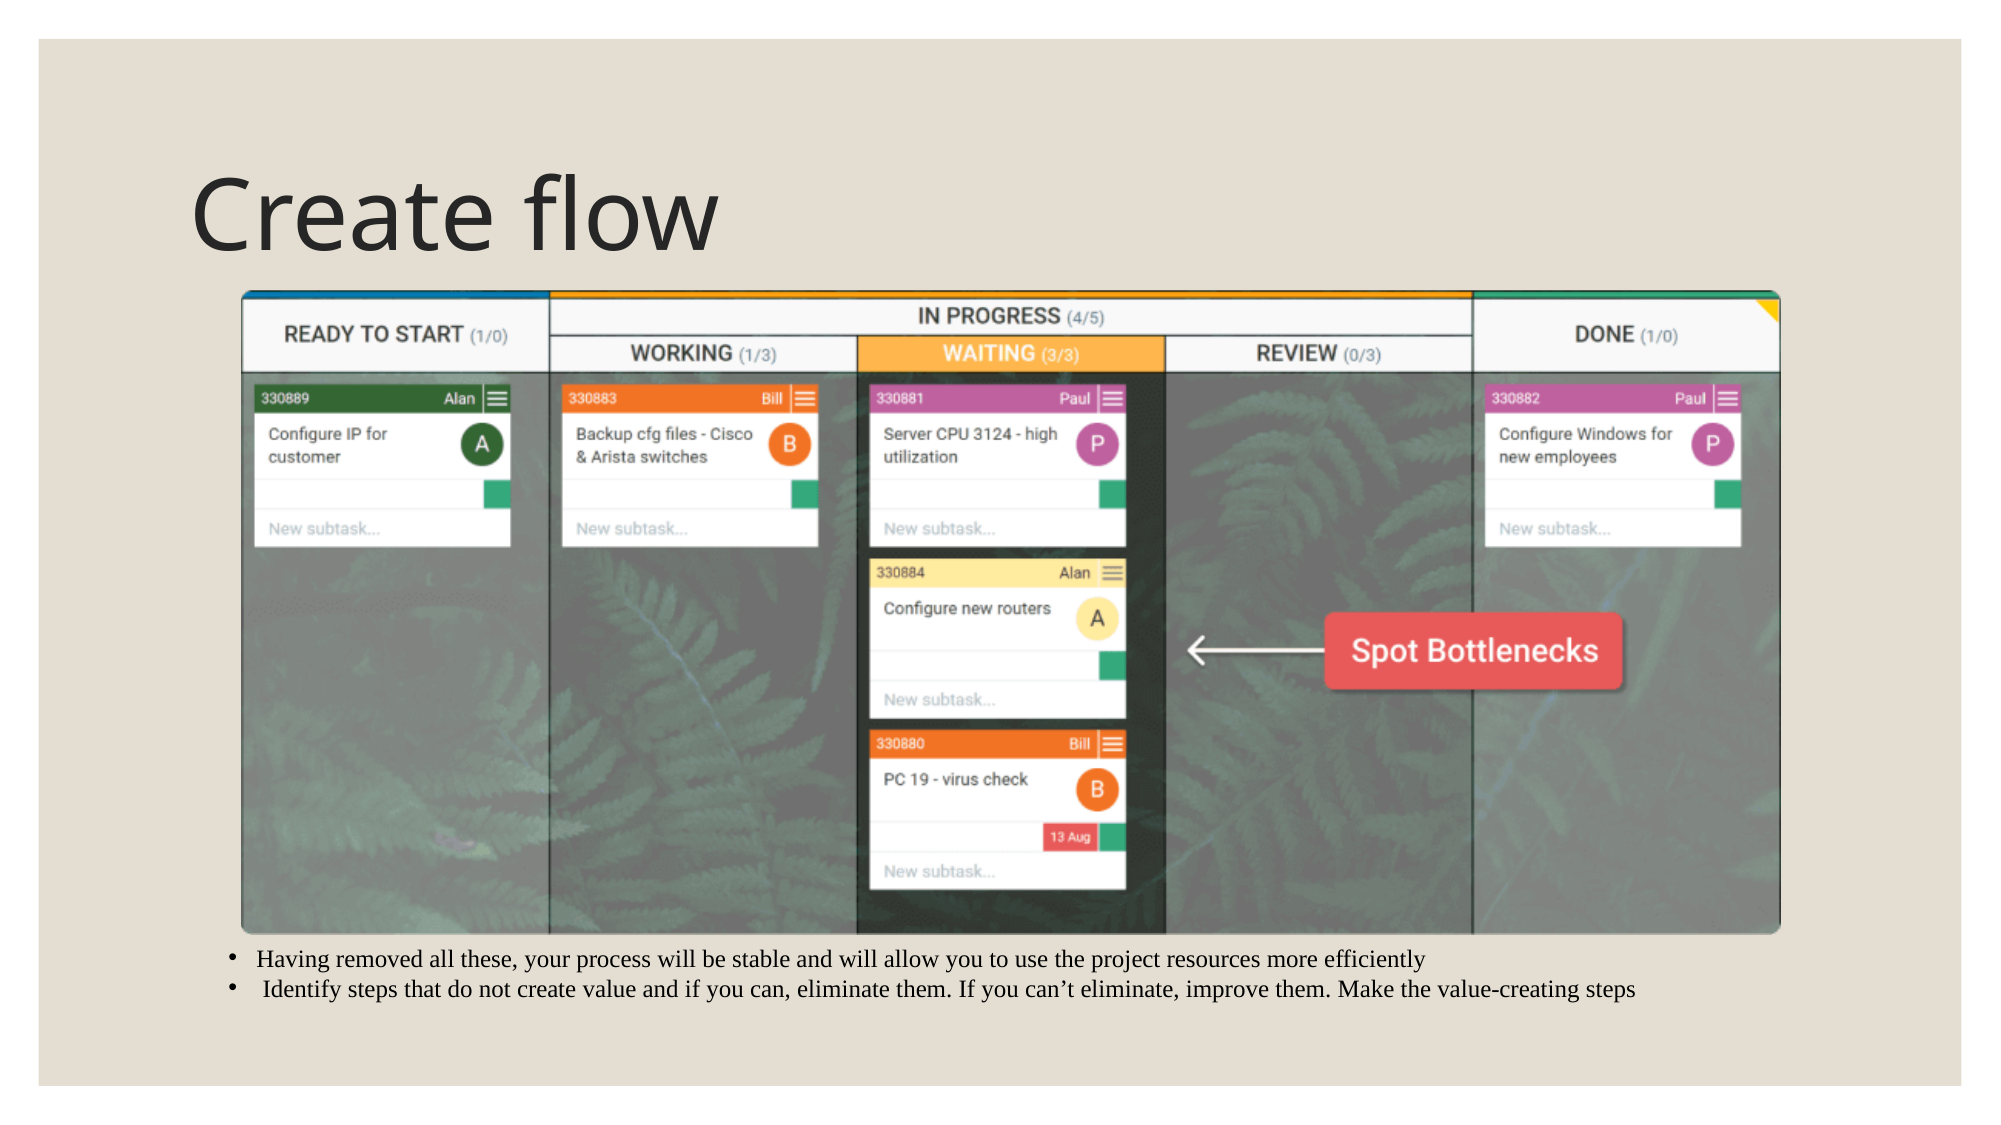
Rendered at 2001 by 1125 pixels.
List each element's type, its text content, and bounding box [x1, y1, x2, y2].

title Create flow [174, 105, 1825, 331]
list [240, 289, 1781, 935]
text_box Having removed all these, your process will be stable and will allow you to use the project resources more efficiently Identify steps that do not create value and if you can, eliminate them. If you can’t eliminate, improve them. Make the value-creating steps [213, 934, 1699, 1011]
